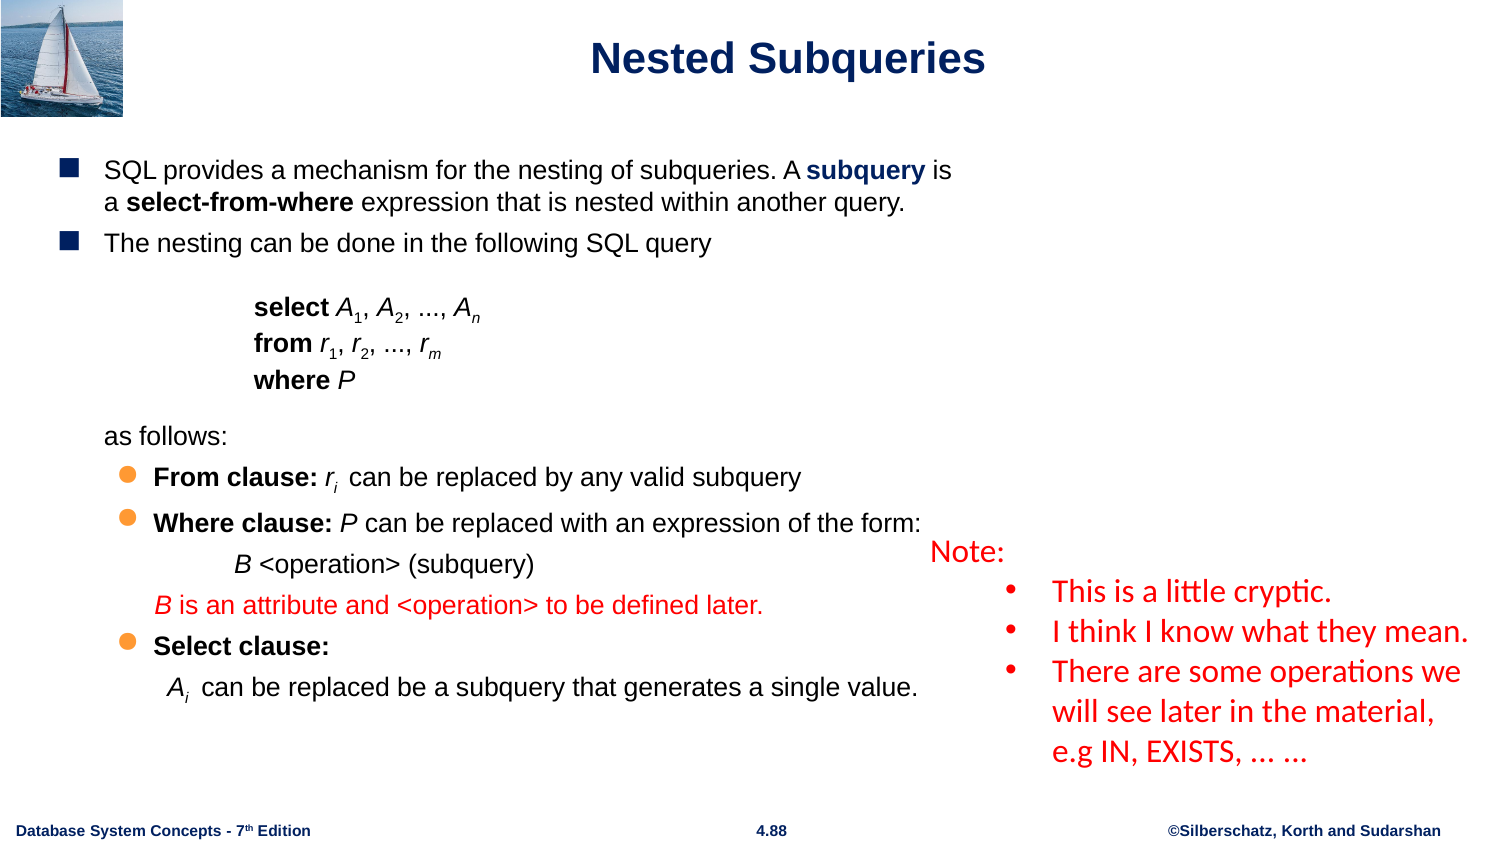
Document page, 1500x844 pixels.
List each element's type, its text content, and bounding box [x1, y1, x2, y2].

picture [0, 0, 123, 117]
text_box Note: This is a little cryptic. I think I know what they mean. There are some operations we will see later in the material, e.g IN, EXISTS, ... ... [915, 521, 1485, 777]
title Nested Subqueries [125, 14, 1452, 90]
list SQL provides a mechanism for the nesting of subqueries. A subquery is a select-from-where expression that is nested within another query. The nesting can be done in the following SQL query select A1, A2, ..., An from r1, r2, ..., rm where P as follows: From clause: ri can be replaced by any valid subquery Where clause: P can be replaced with an expression of the form: B <operation> (subquery) B is an attribute and <operation> to be defined later. Select clause: Ai can be replaced be a subquery that generates a single value. [46, 145, 989, 752]
